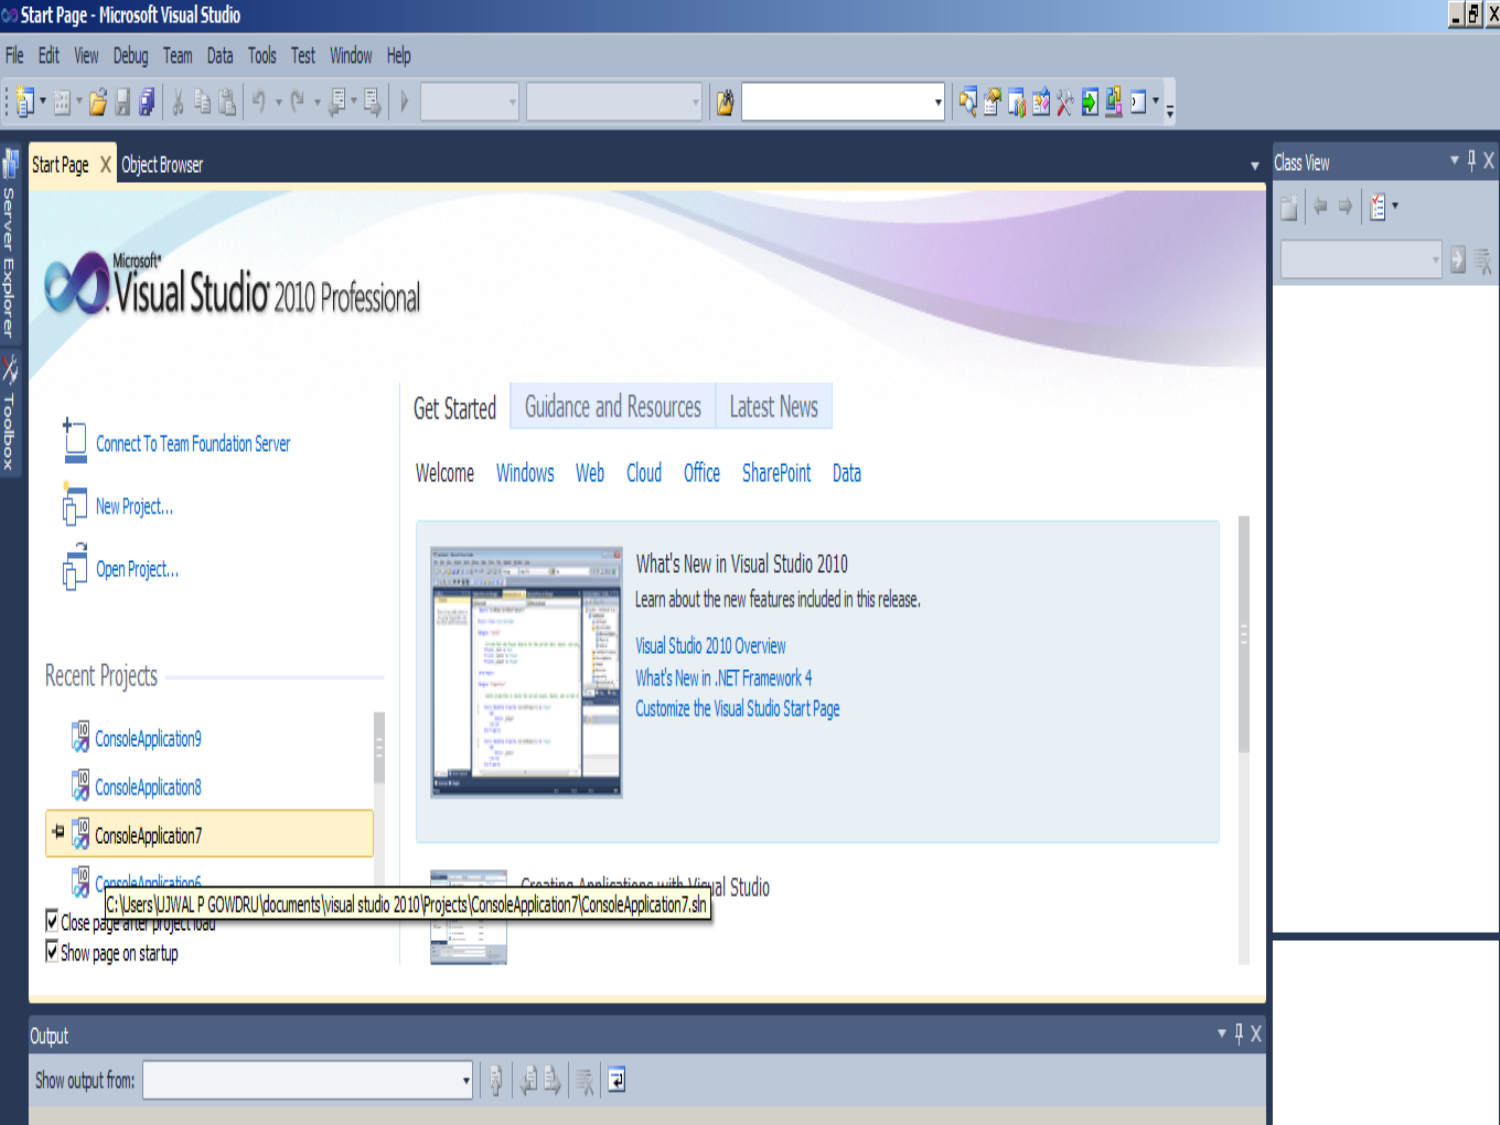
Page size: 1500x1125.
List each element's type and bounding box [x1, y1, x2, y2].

list [0, 0, 1500, 1125]
